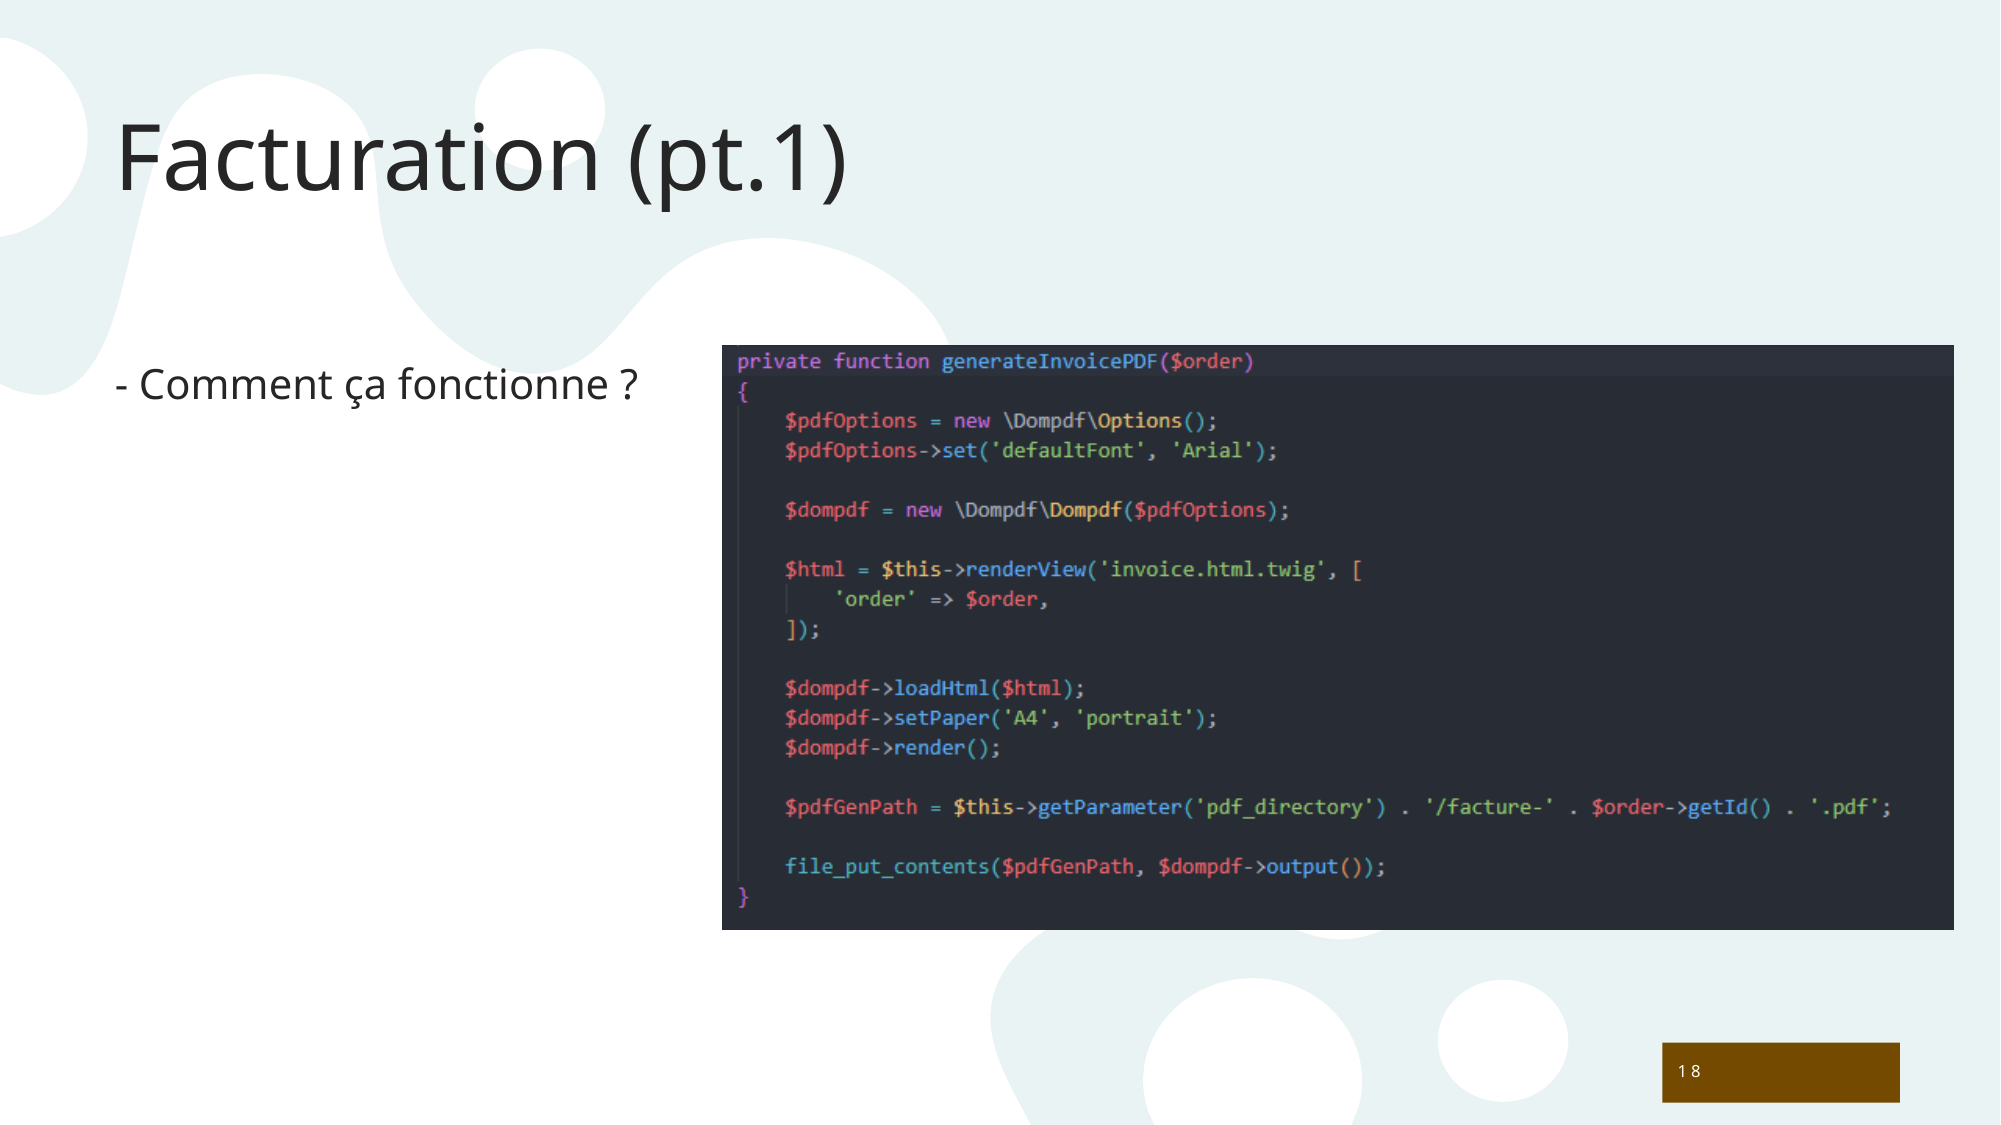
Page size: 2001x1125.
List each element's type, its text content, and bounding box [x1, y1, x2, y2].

picture [722, 345, 1954, 930]
text_box 18 [1662, 1042, 1900, 1103]
title Facturation (pt.1) [99, 91, 1900, 309]
list - Comment ça fonctionne ? [99, 345, 1900, 1008]
